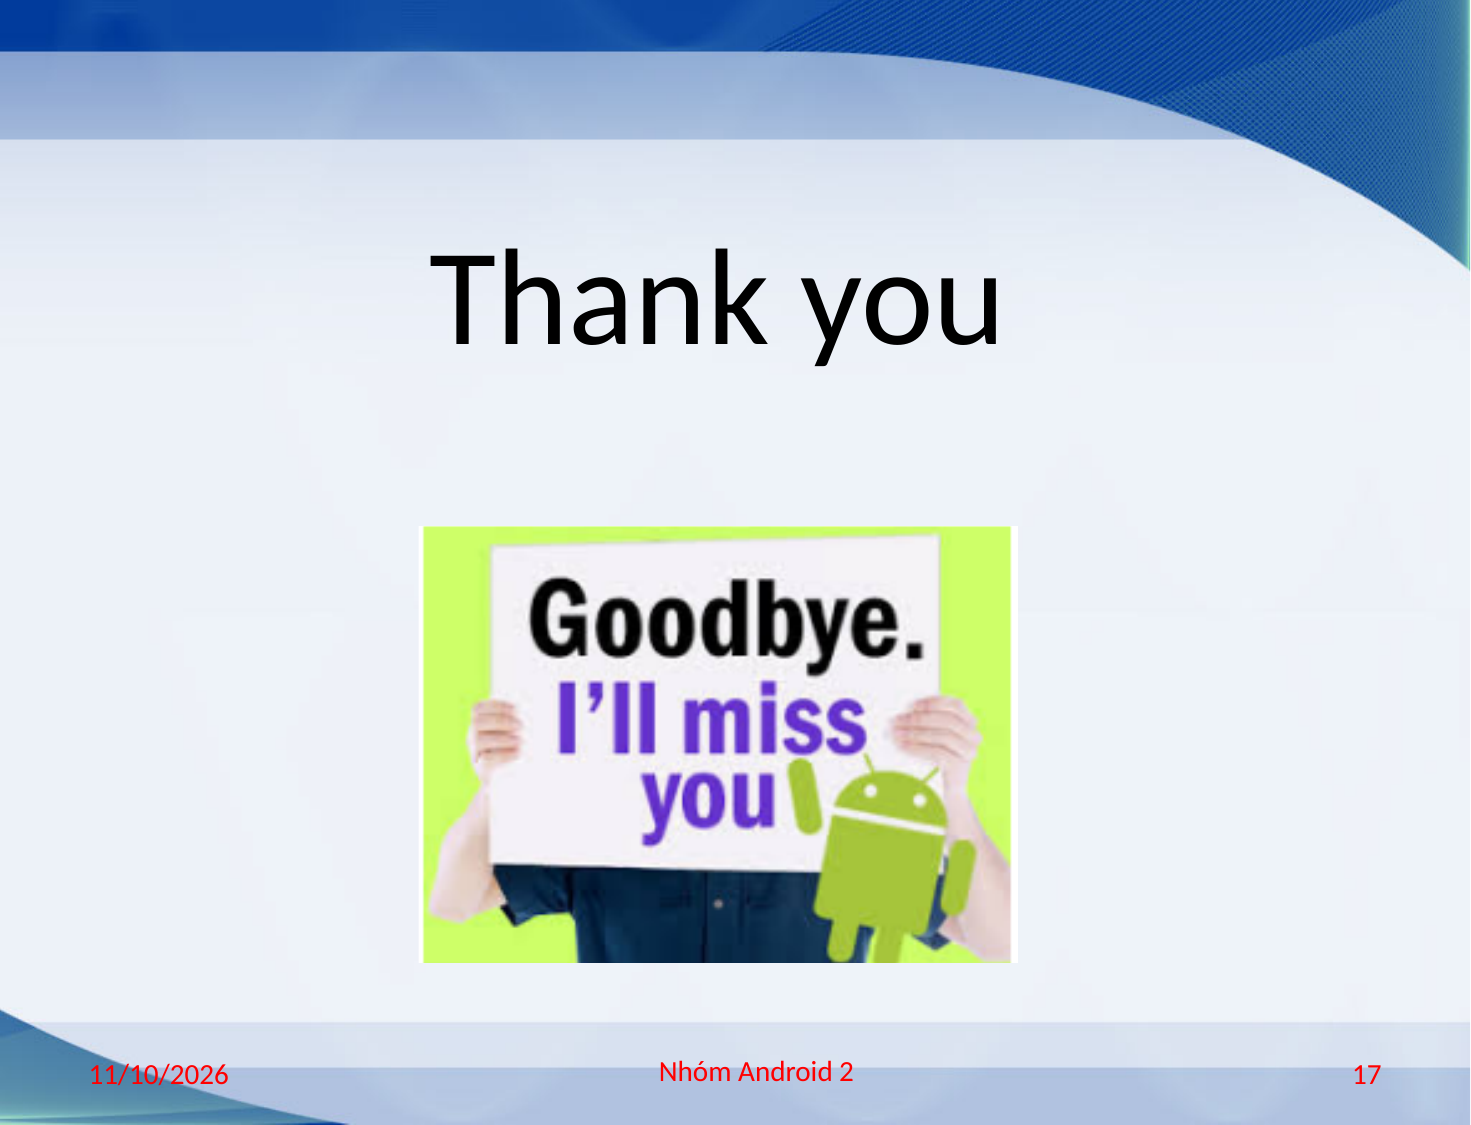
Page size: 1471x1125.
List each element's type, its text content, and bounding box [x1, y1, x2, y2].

text_box Nhóm Android 2 [584, 1040, 928, 1100]
slide_number 17 [1053, 1042, 1397, 1103]
text_box Thank you [415, 200, 1022, 380]
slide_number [73, 1042, 417, 1103]
picture [0, 0, 1471, 1125]
